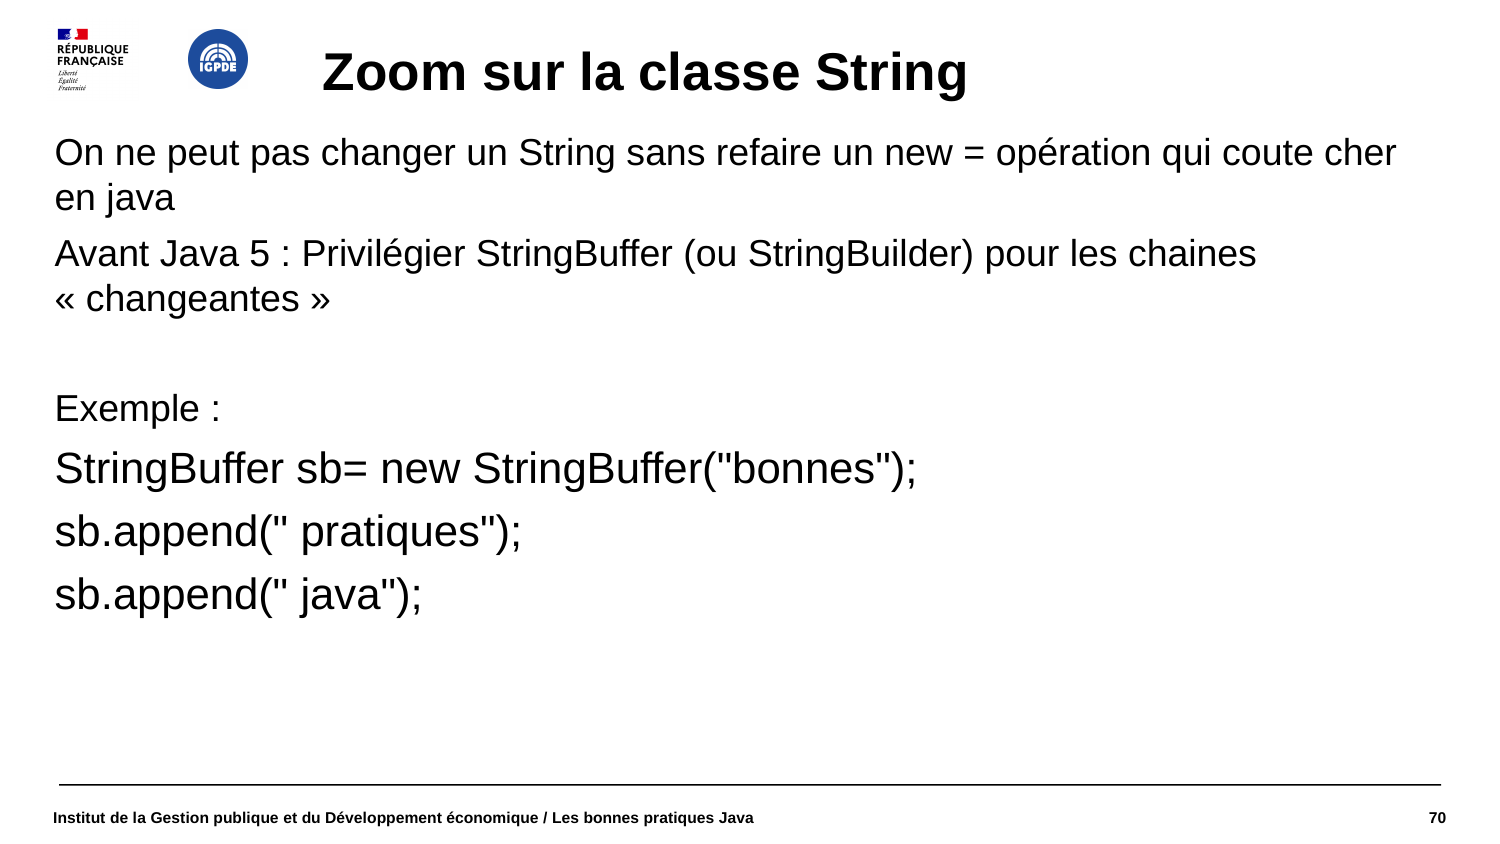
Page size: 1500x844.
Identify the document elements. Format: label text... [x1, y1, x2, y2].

picture [47, 18, 139, 101]
title Zoom sur la classe String [322, 44, 1282, 116]
picture [188, 29, 248, 89]
list On ne peut pas changer un String sans refaire un new = opération qui coute cher en java Avant Java 5 : Privilégier StringBuffer (ou StringBuilder) pour les chaines « changeantes » Exemple : StringBuffer sb= new StringBuffer("bonnes"); sb.append(" pratiques"); sb.append(" java"); [54, 128, 1412, 716]
footer Institut de la Gestion publique et du Développement économique / Les bonnes pratiques Java [53, 787, 780, 844]
slide_number 1 [1224, 787, 1447, 844]
